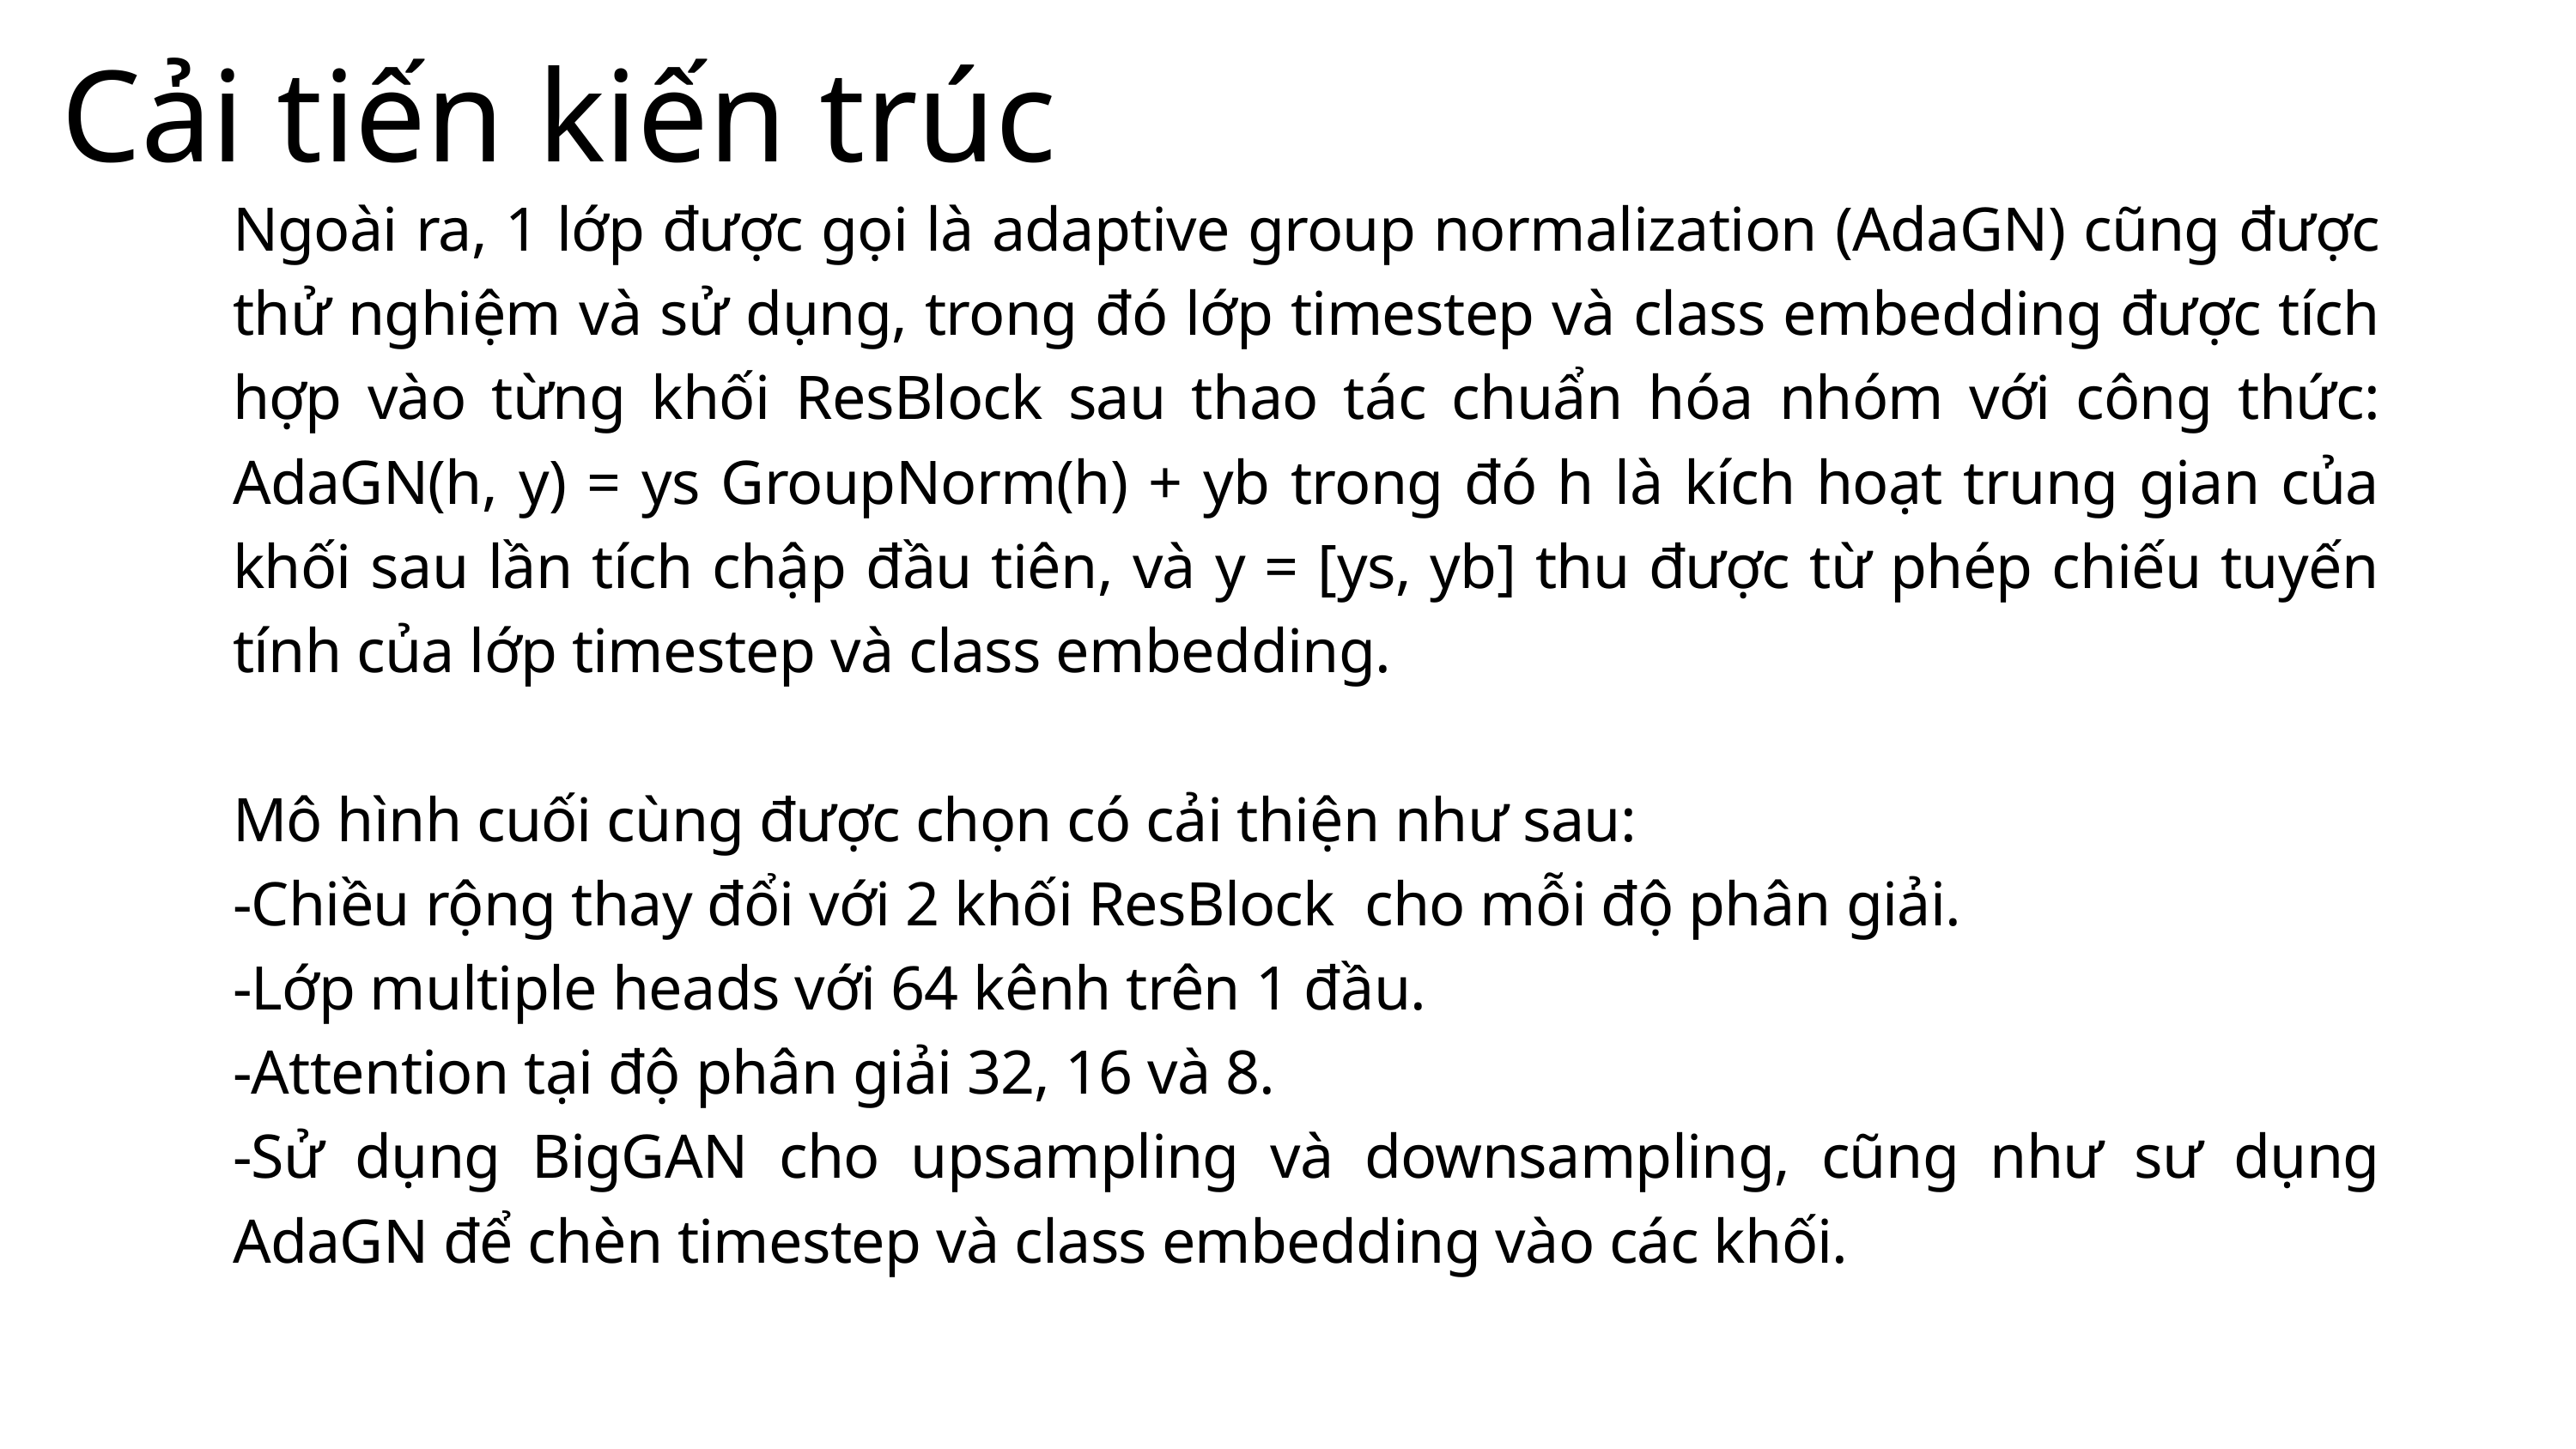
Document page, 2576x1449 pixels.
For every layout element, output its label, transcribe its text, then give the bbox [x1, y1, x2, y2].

text_box Ngoài ra, 1 lớp được gọi là adaptive group normalization (AdaGN) cũng được thử nghiệm và sử dụng, trong đó lớp timestep và class embedding được tích hợp vào từng khối ResBlock sau thao tác chuẩn hóa nhóm với công thức: AdaGN(h, y) = ys GroupNorm(h) + yb trong đó h là kích hoạt trung gian của khối sau lần tích chập đầu tiên, và y = [ys, yb] thu được từ phép chiếu tuyến tính của lớp timestep và class embedding. Mô hình cuối cùng được chọn có cải thiện như sau: -Chiều rộng thay đổi với 2 khối ResBlock cho mỗi độ phân giải. -Lớp multiple heads với 64 kênh trên 1 đầu. -Attention tại độ phân giải 32, 16 và 8. -Sử dụng BigGAN cho upsampling và downsampling, cũng như sư dụng AdaGN để chèn timestep và class embedding vào các khối. [233, 179, 2381, 1360]
text_box Cải tiến kiến trúc [61, 38, 1205, 188]
